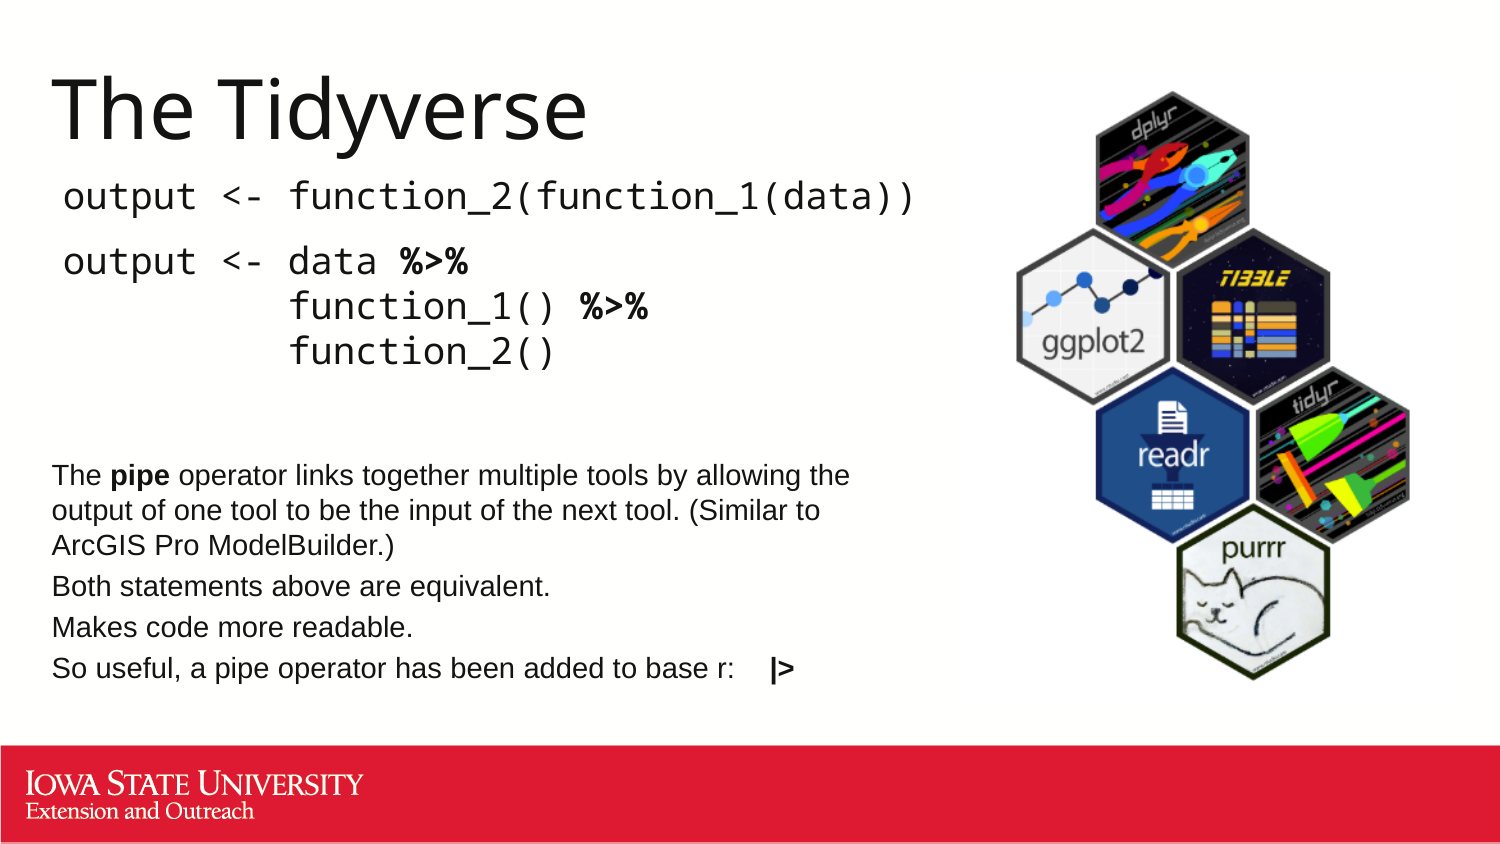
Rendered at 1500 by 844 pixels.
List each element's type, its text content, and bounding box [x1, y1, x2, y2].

text_box output <- function_2(function_1(data)) [48, 164, 954, 225]
picture [959, 72, 1452, 709]
title The Tidyverse [36, 35, 1464, 177]
subtitle The pipe operator links together multiple tools by allowing the output of one tool to be the input of the next tool. (Similar to ArcGIS Pro ModelBuilder.) Both statements above are equivalent. Makes code more readable. So useful, a pipe operator has been added to base r: |> [36, 448, 891, 748]
text_box output <- data %>% function_1() %>% function_2() [48, 229, 698, 380]
picture [0, 745, 1500, 844]
